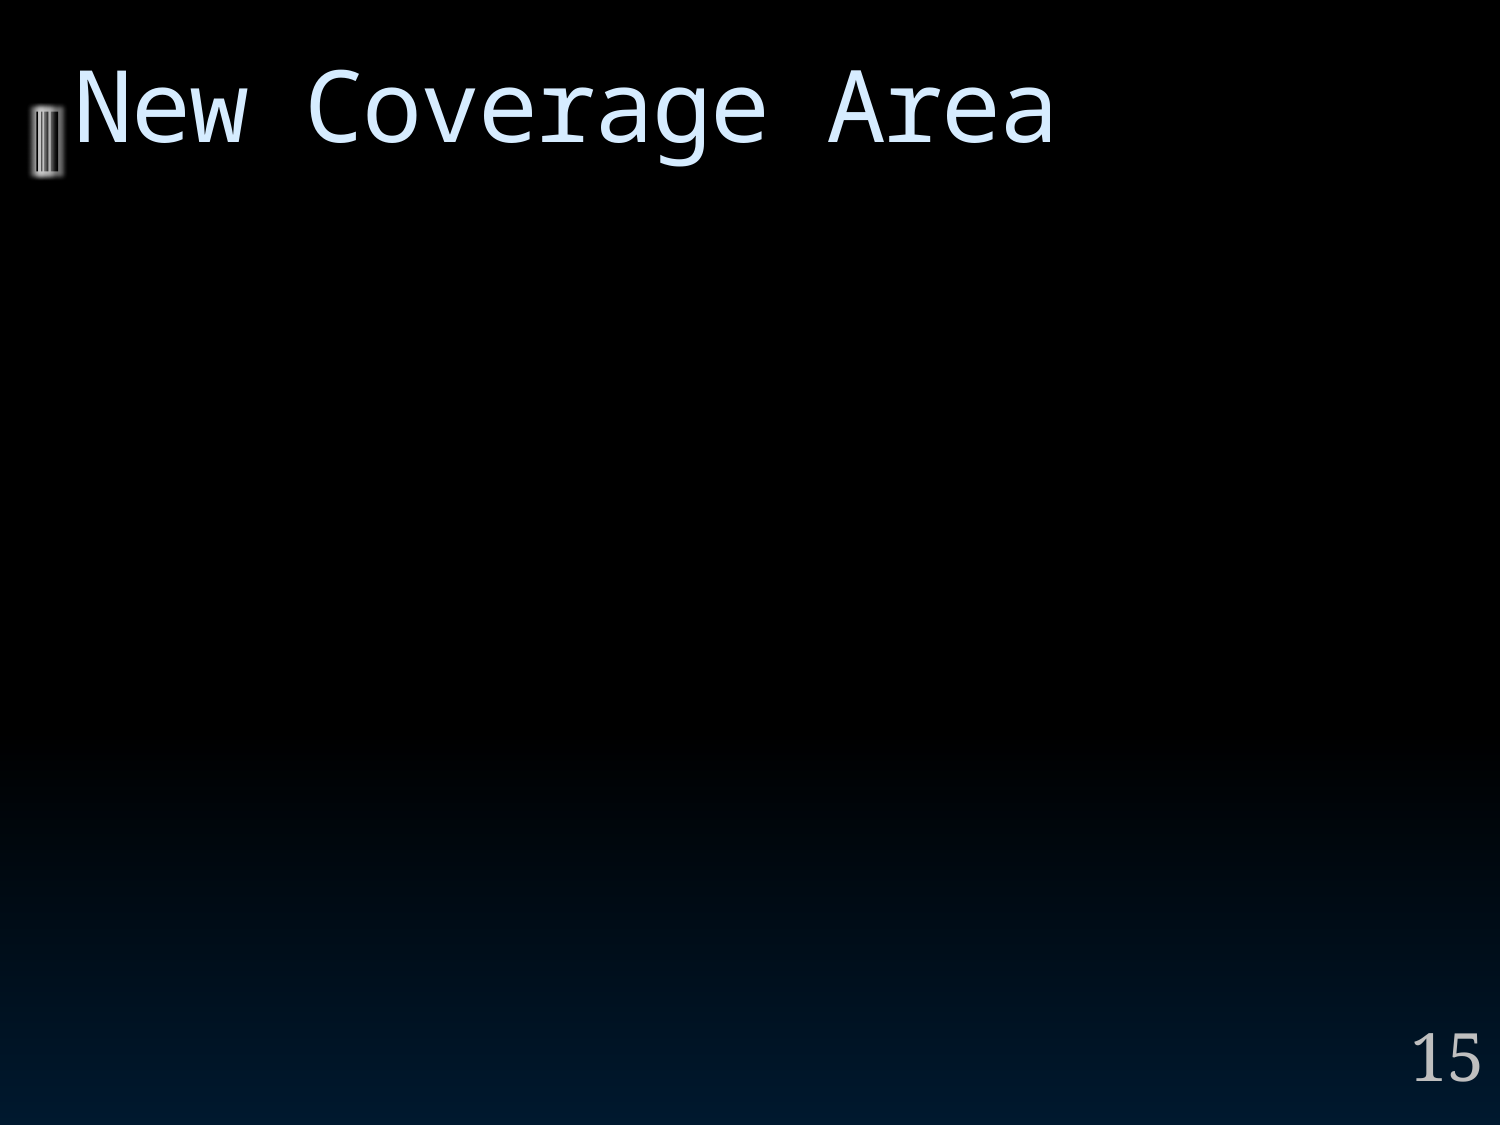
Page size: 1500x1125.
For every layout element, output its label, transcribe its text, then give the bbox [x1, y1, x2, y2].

slide_number 15 [1371, 1007, 1500, 1125]
title New Coverage Area [58, 35, 1430, 186]
